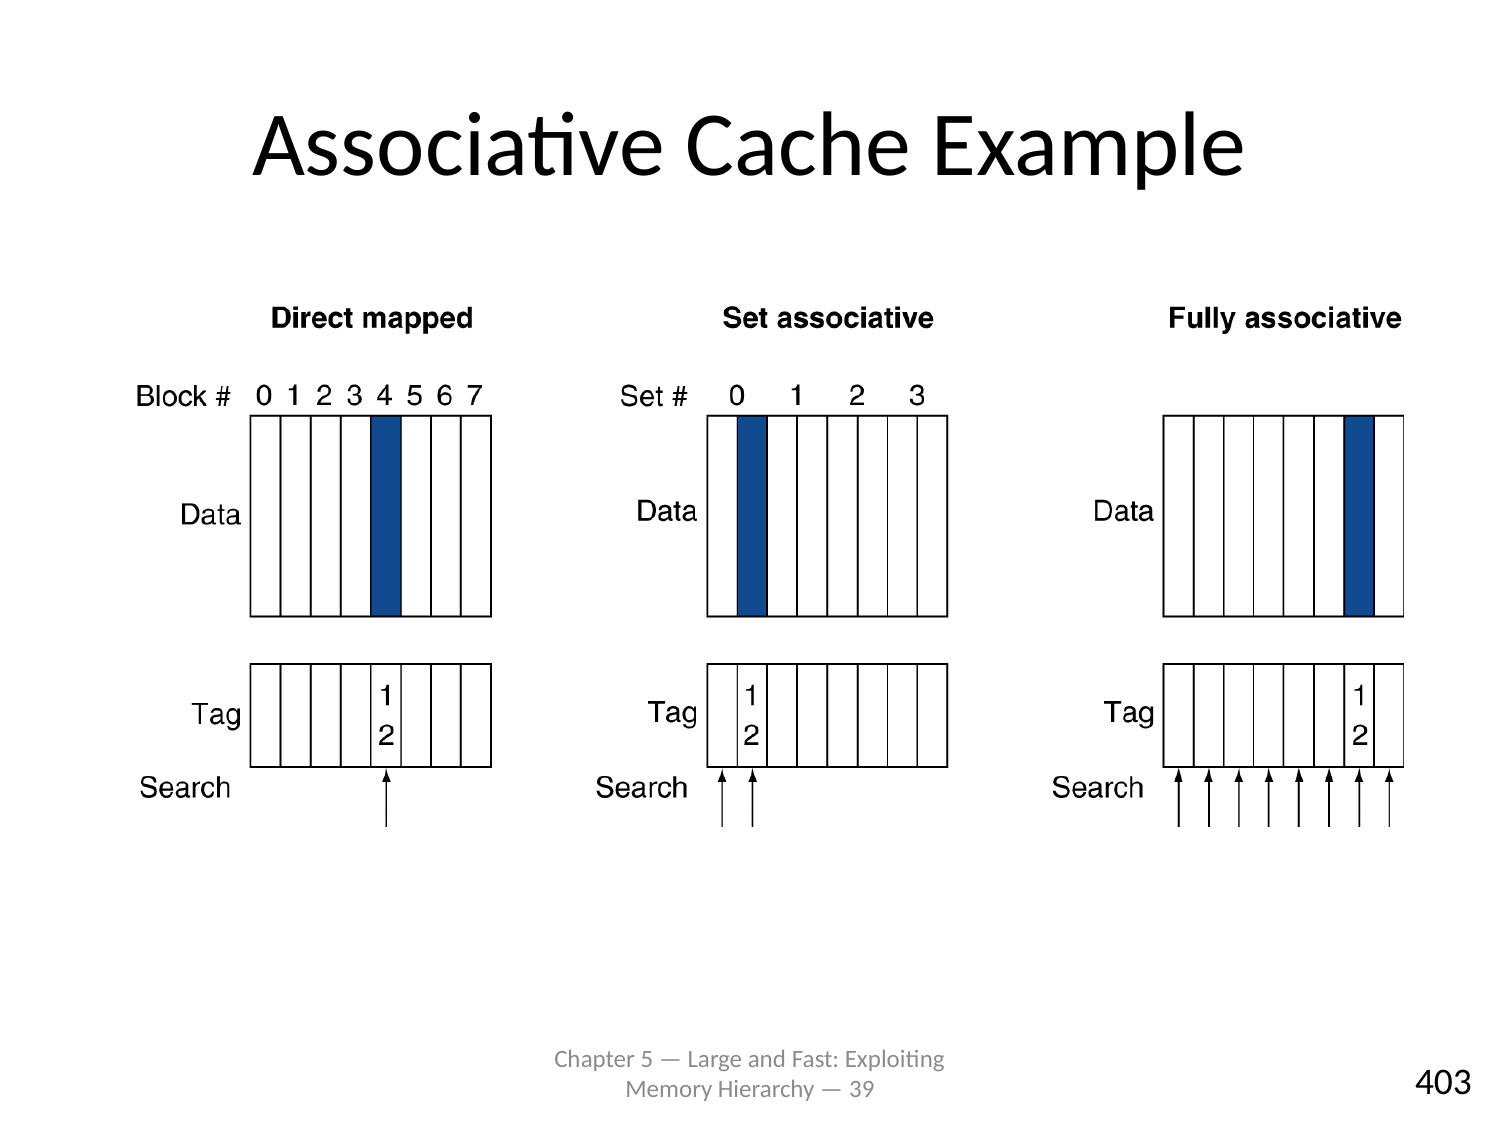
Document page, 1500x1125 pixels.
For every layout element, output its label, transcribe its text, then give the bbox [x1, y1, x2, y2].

text_box 403 [1400, 1049, 1487, 1110]
footer Chapter 5 — Large and Fast: Exploiting Memory Hierarchy — 39 [512, 1042, 988, 1103]
title Associative Cache Example [75, 45, 1425, 233]
picture [135, 302, 1405, 828]
